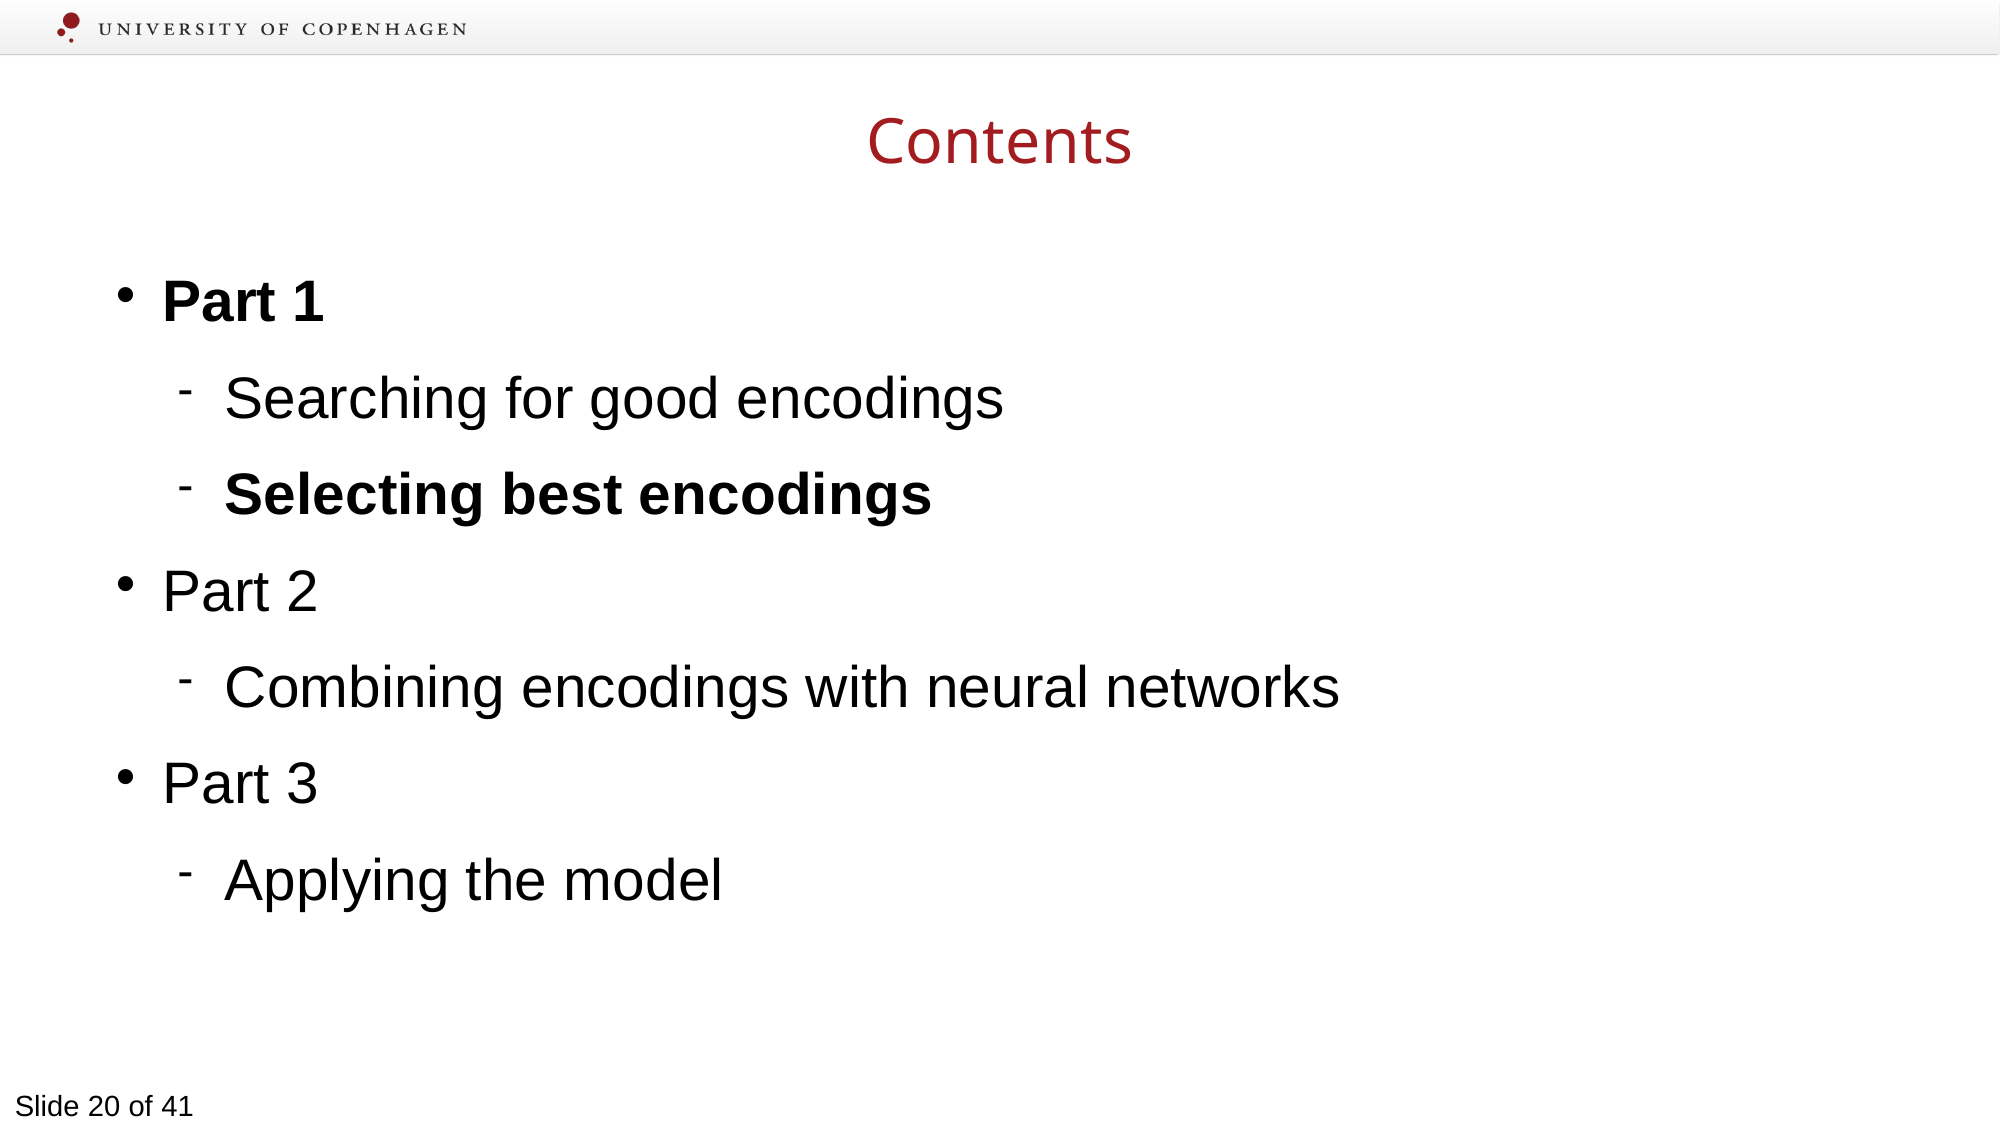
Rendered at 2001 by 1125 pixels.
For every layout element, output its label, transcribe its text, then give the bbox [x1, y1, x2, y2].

picture [92, 15, 474, 41]
text_box Contents [99, 44, 1900, 233]
text_box [96, 101, 1903, 243]
text_box Part 1 Searching for good encodings Selecting best encodings Part 2 Combining encodings with neural networks Part 3 Applying the model [99, 263, 1900, 916]
